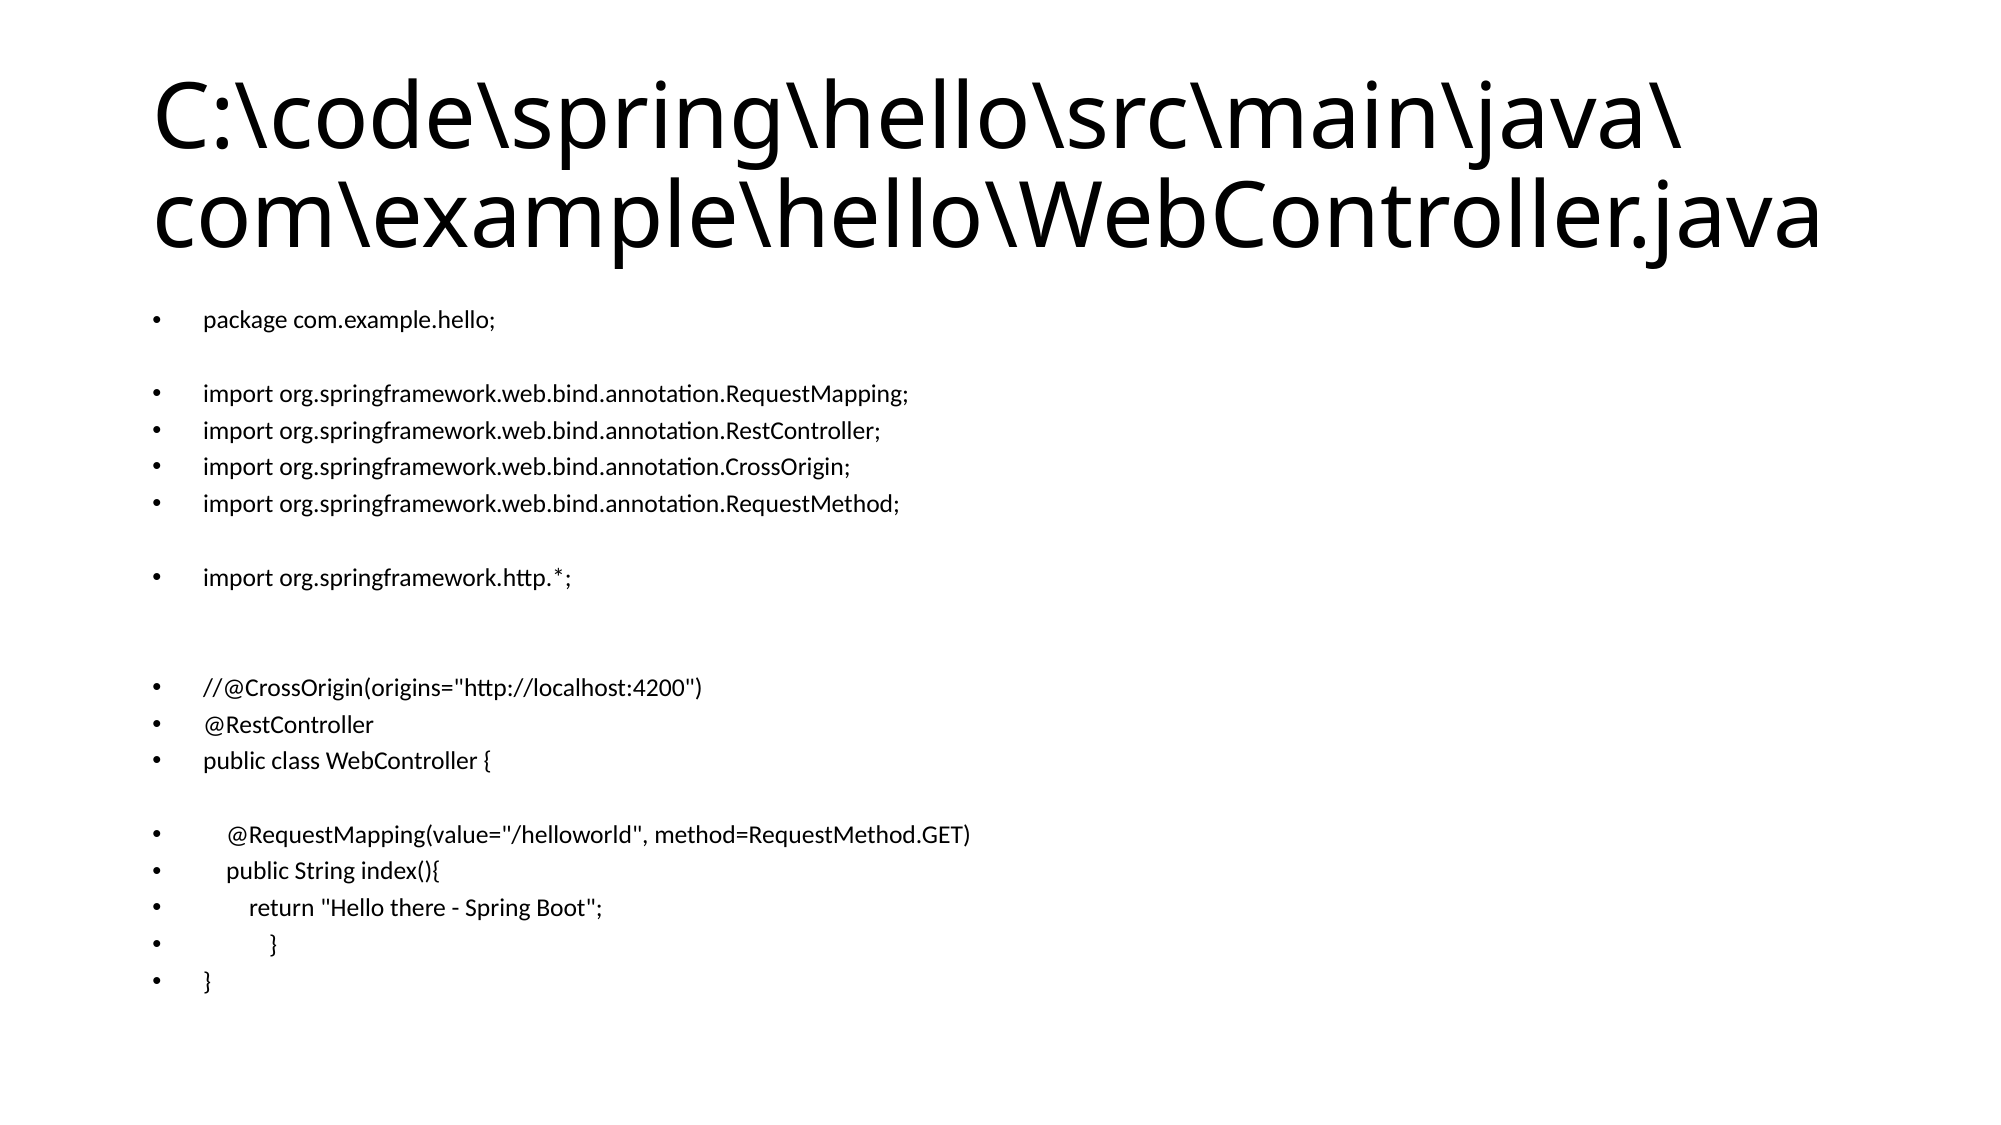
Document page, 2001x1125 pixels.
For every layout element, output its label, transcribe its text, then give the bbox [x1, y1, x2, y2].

title C:\code\spring\hello\src\main\java\com\example\hello\WebController.java [137, 59, 1863, 278]
list package com.example.hello; import org.springframework.web.bind.annotation.RequestMapping; import org.springframework.web.bind.annotation.RestController; import org.springframework.web.bind.annotation.CrossOrigin; import org.springframework.web.bind.annotation.RequestMethod; import org.springframework.http.*; //@CrossOrigin(origins="http://localhost:4200") @RestController public class WebController { @RequestMapping(value="/helloworld", method=RequestMethod.GET) public String index(){ return "Hello there - Spring Boot"; } } [137, 299, 1863, 1014]
